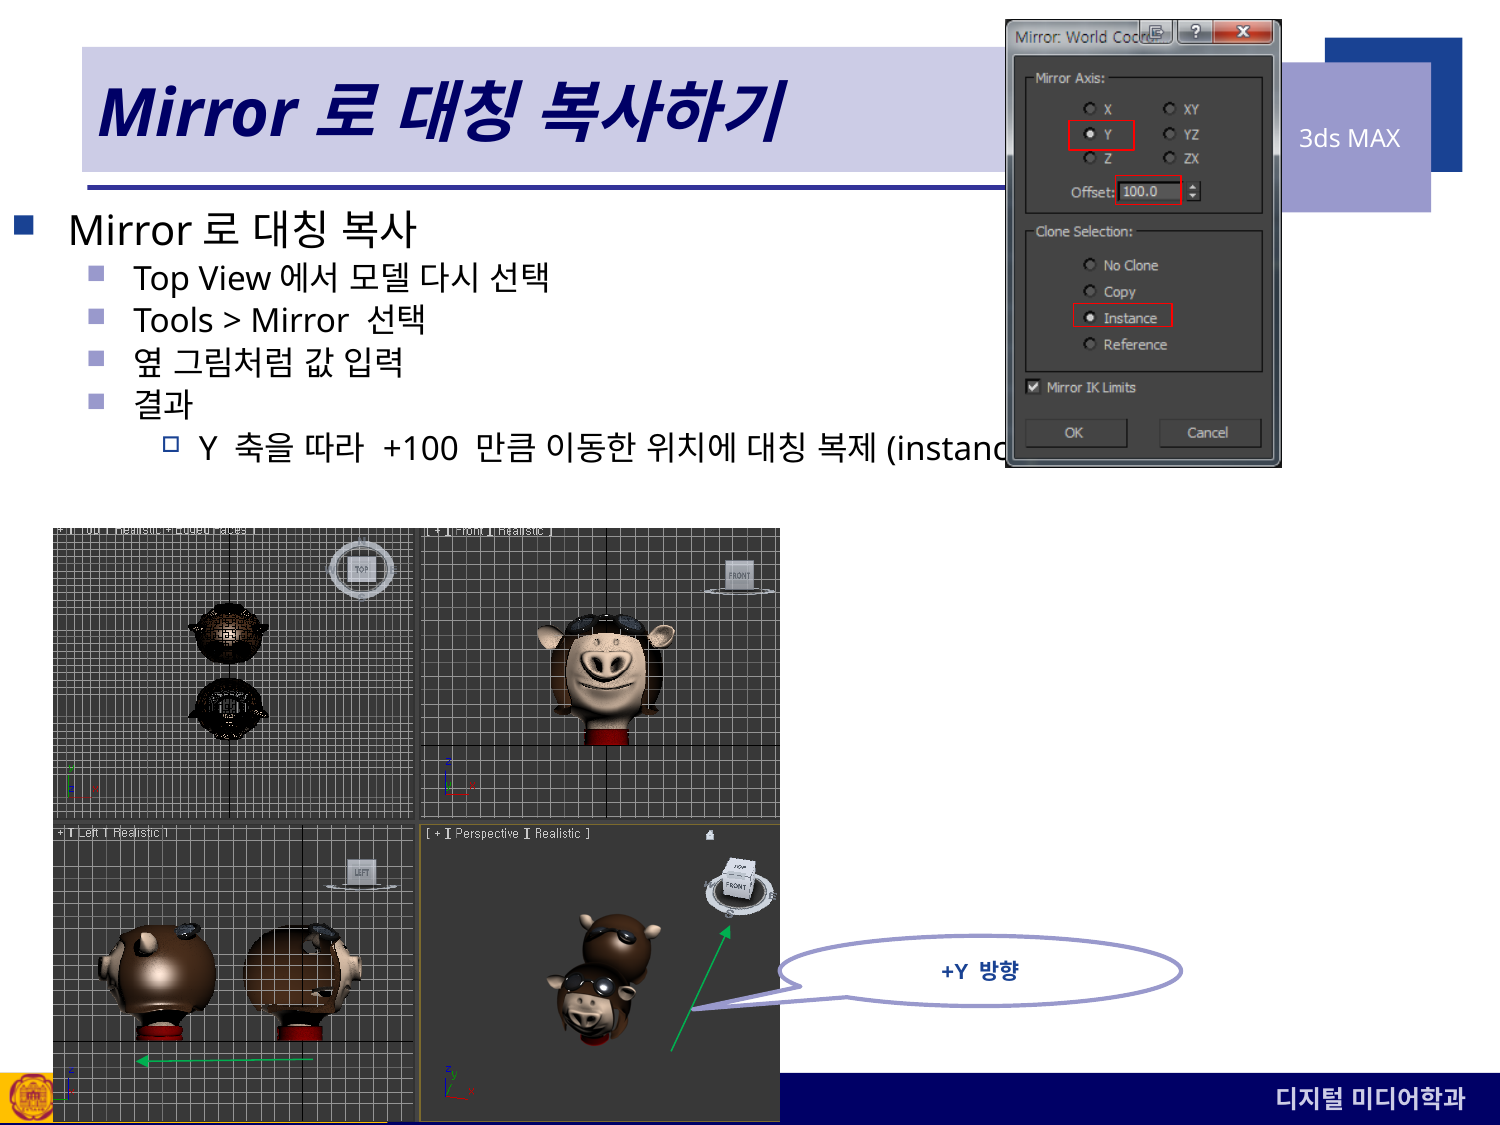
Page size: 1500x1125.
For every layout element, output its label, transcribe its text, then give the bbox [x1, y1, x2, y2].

text_box +Y 방향 [784, 933, 1184, 1009]
text_box Mirror로 대칭 복사 Top View에서 모델 다시 선택 Tools > Mirror 선택 옆 그림처럼 값 입력 결과 Y 축을 따라 +100 만큼 이동한 위치에 대칭 복제(instance) [0, 202, 1479, 1032]
title Mirror로 대칭 복사하기 [81, 46, 1000, 173]
picture [1005, 18, 1282, 469]
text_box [670, 924, 731, 1052]
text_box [135, 1058, 314, 1062]
picture [0, 528, 780, 1125]
